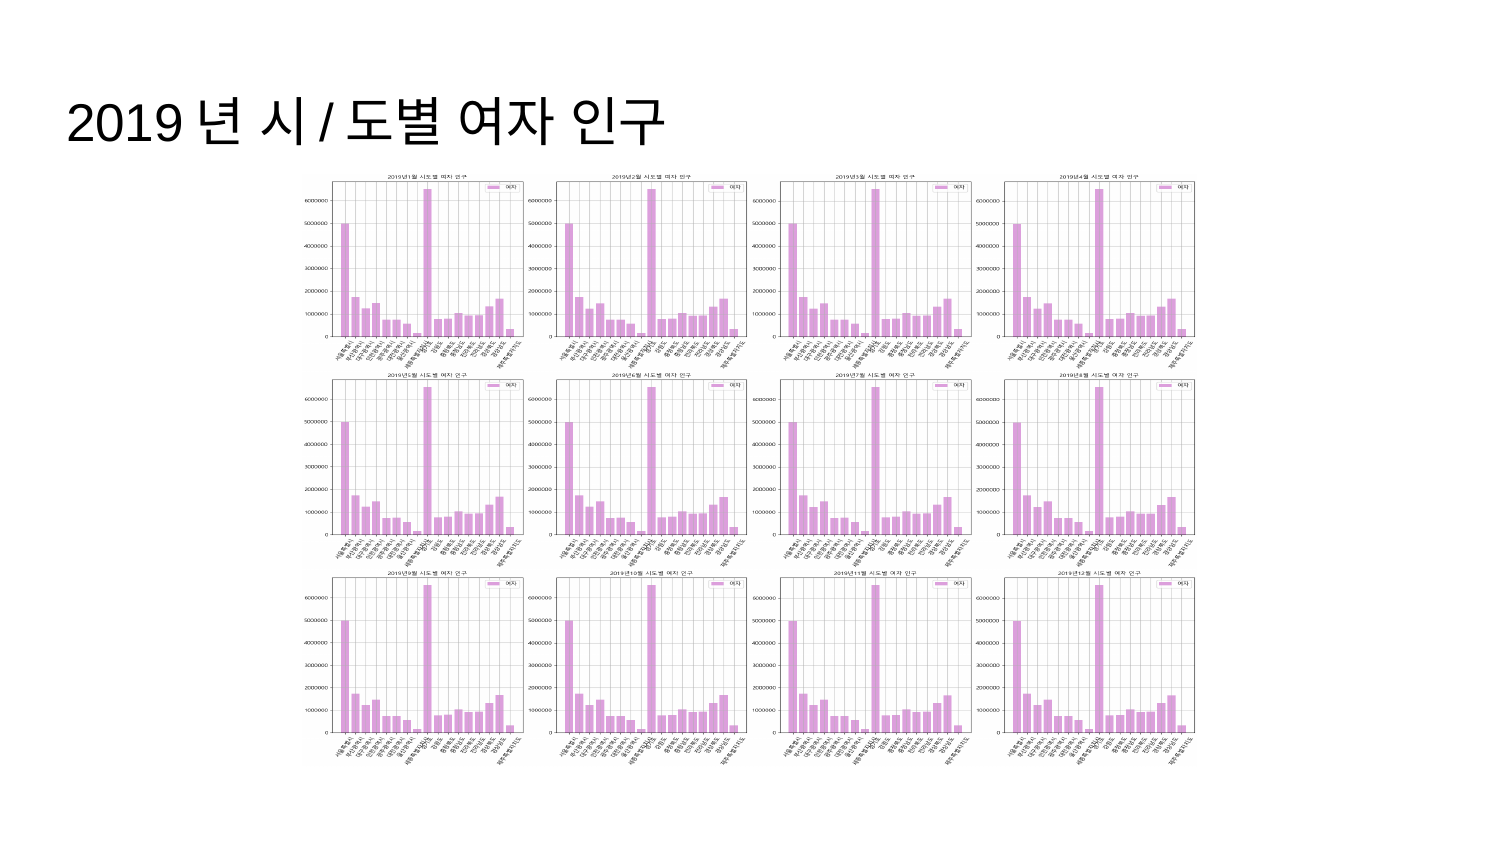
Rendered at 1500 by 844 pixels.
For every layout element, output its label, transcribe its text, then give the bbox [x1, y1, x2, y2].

title 2019년 시/도별 여자 인구 [51, 72, 1449, 167]
picture [302, 174, 1198, 767]
